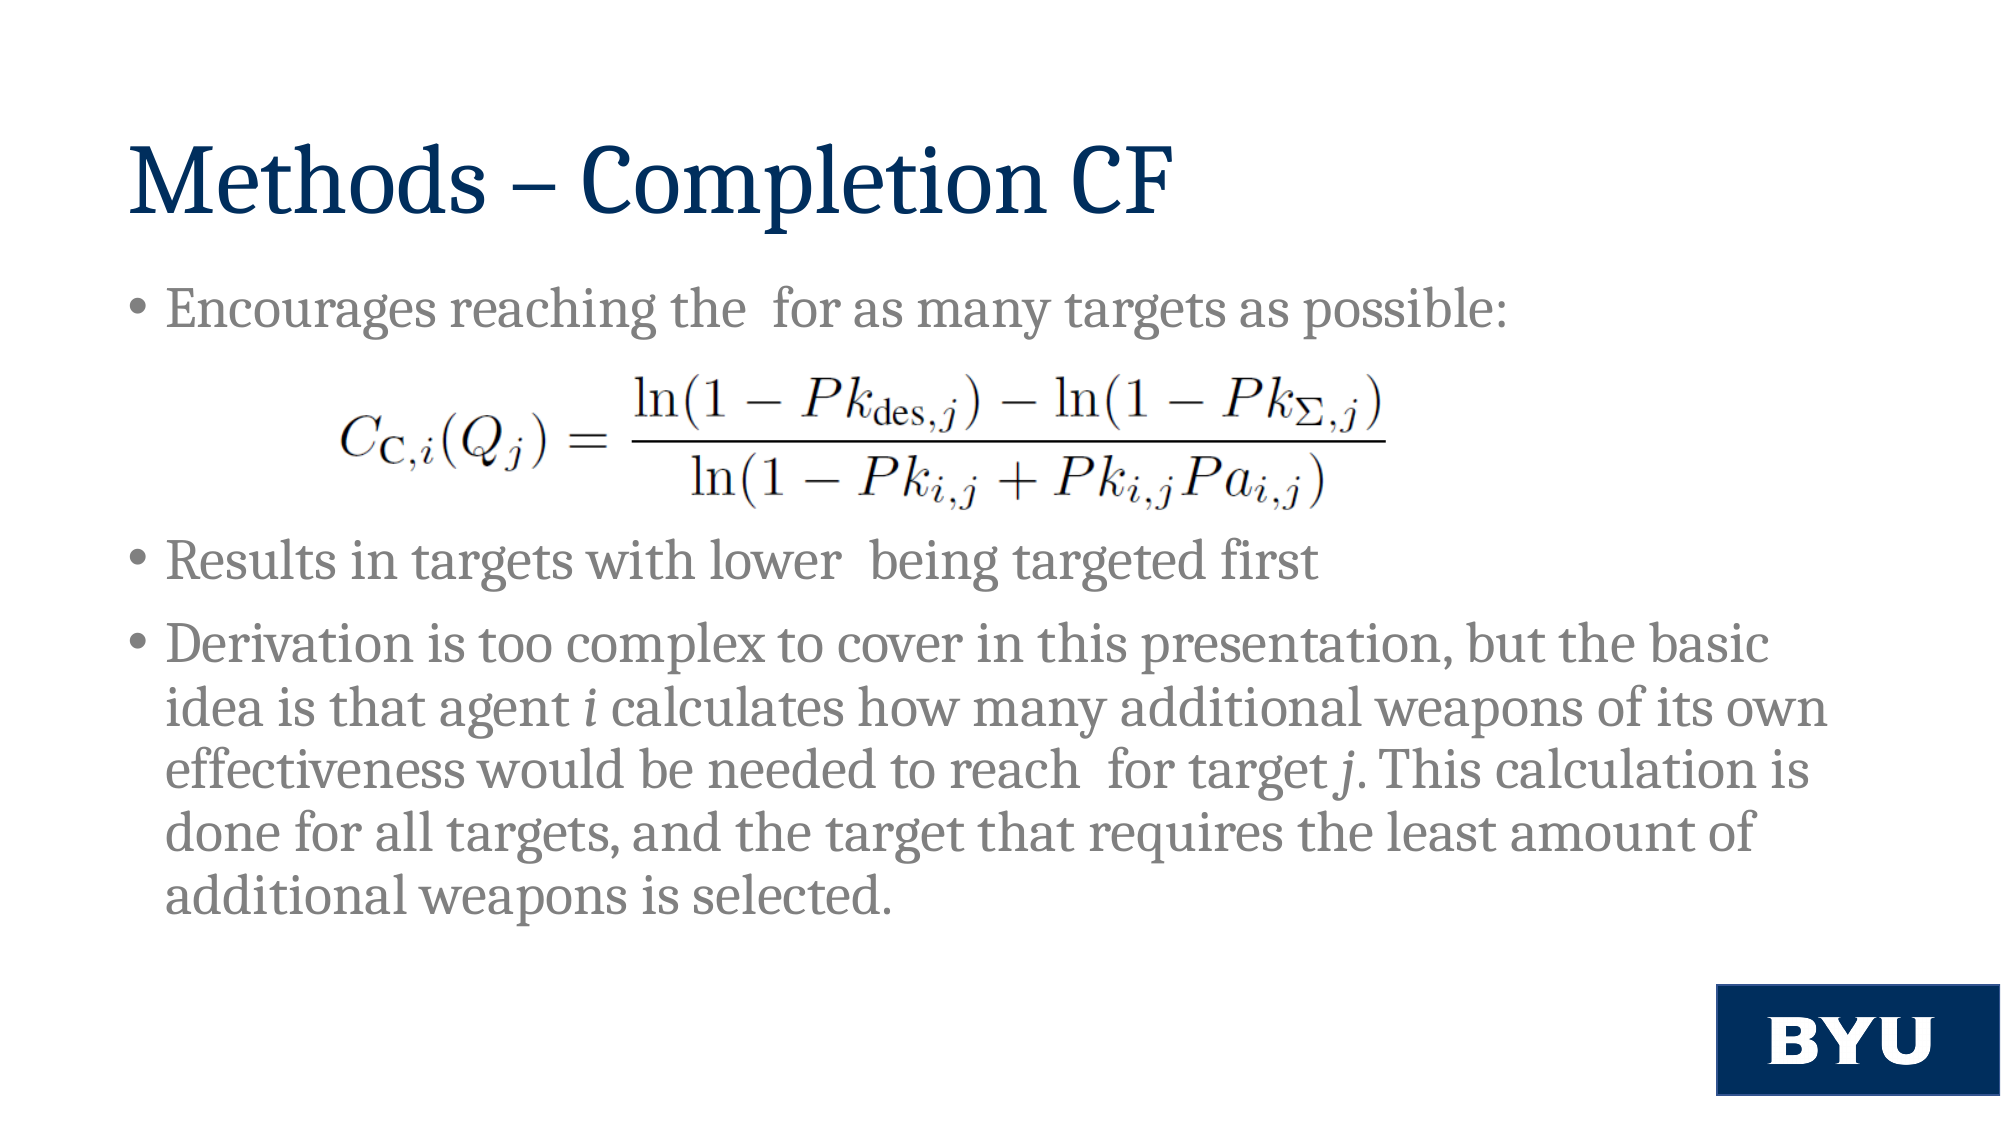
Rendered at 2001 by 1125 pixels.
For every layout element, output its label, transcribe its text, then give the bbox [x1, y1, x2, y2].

picture [331, 348, 1407, 530]
picture [1767, 1017, 1935, 1065]
title Methods – Completion CF [112, 112, 1889, 263]
